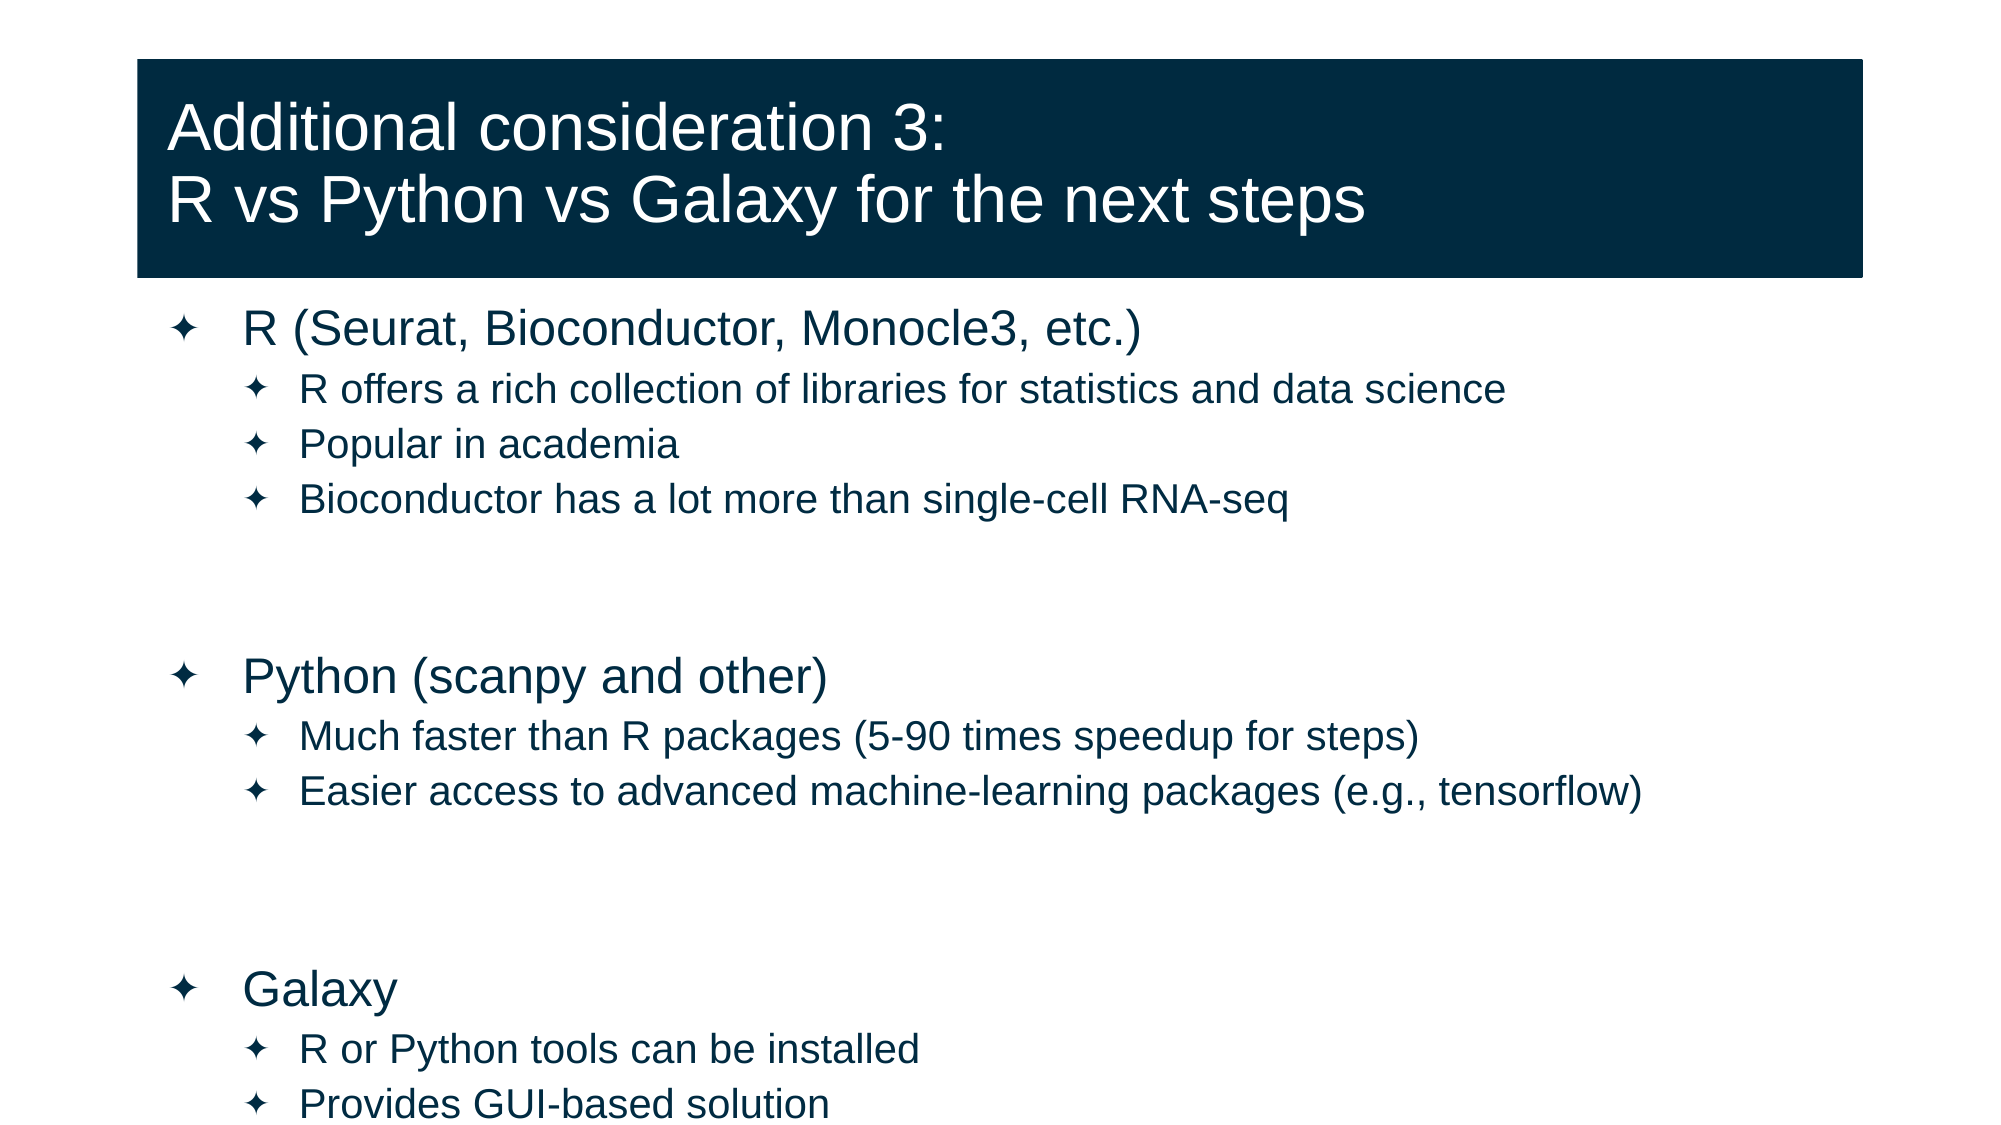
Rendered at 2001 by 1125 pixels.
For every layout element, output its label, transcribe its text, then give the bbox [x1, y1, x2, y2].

list R (Seurat, Bioconductor, Monocle3, etc.) R offers a rich collection of libraries for statistics and data science Popular in academia Bioconductor has a lot more than single-cell RNA-seq Python (scanpy and other) Much faster than R packages (5-90 times speedup for steps) Easier access to advanced machine-learning packages (e.g., tensorflow) Galaxy R or Python tools can be installed Provides GUI-based solution [137, 302, 1863, 1116]
title Additional consideration 3: R vs Python vs Galaxy for the next steps [137, 59, 1863, 278]
